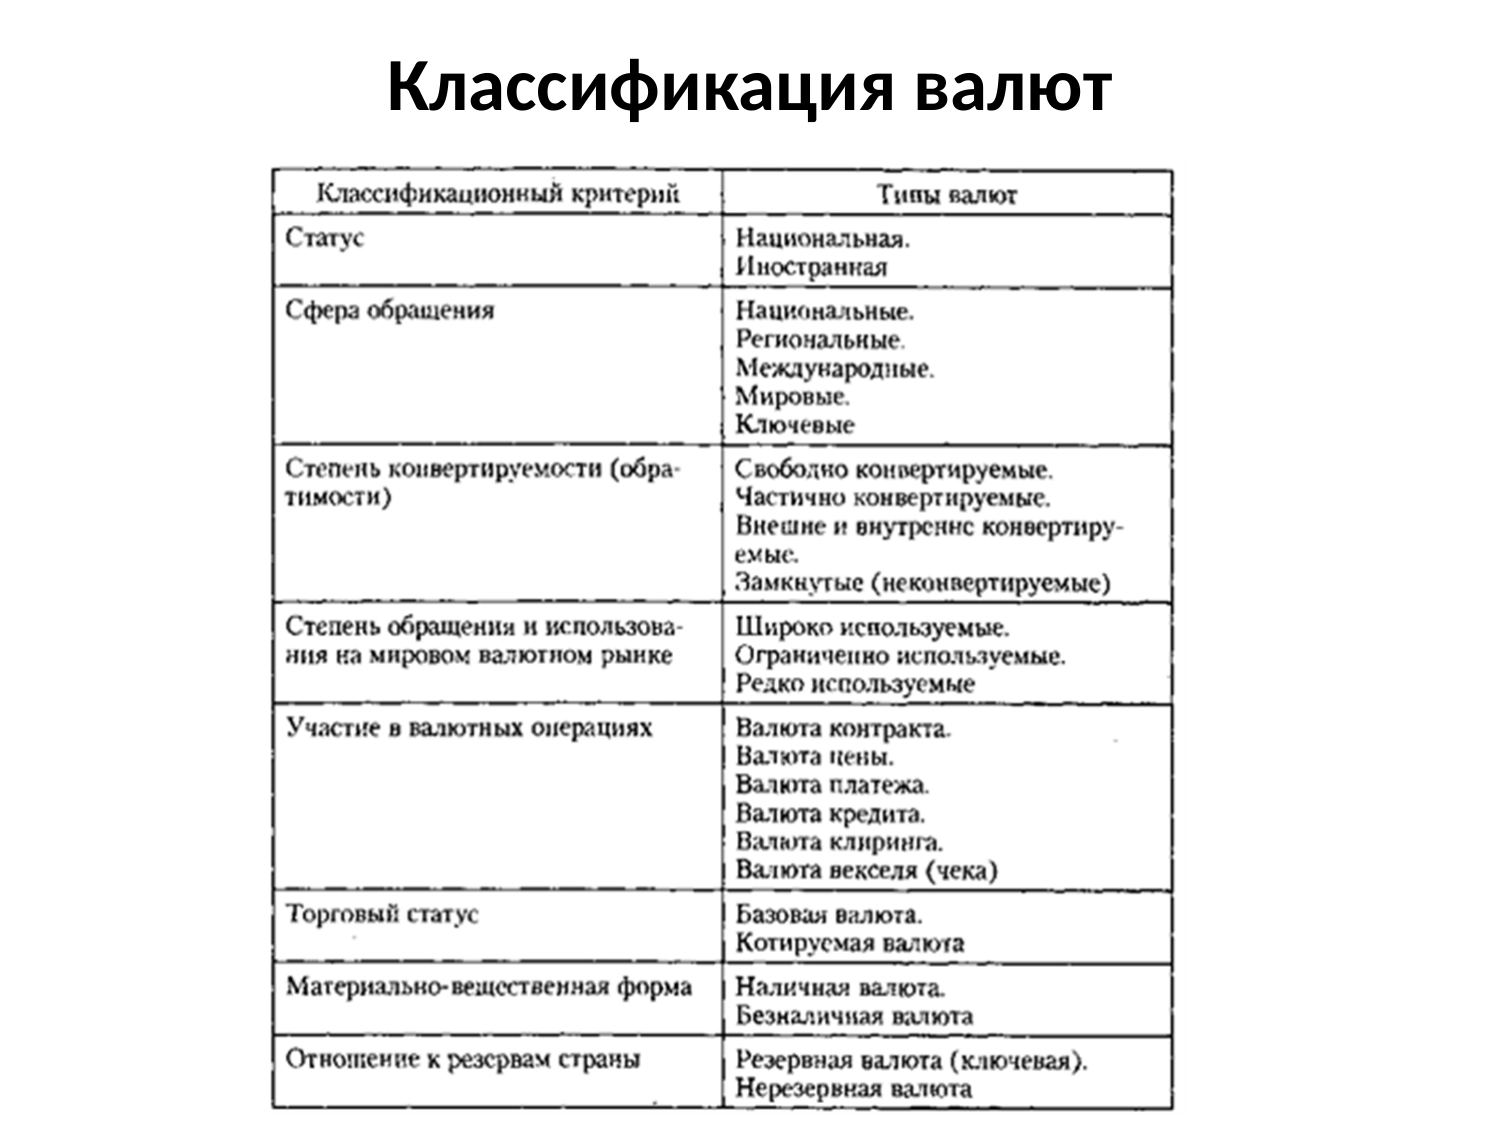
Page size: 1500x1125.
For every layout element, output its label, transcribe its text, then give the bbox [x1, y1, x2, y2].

picture [265, 160, 1188, 1115]
title Классификация валют [0, 0, 1500, 161]
